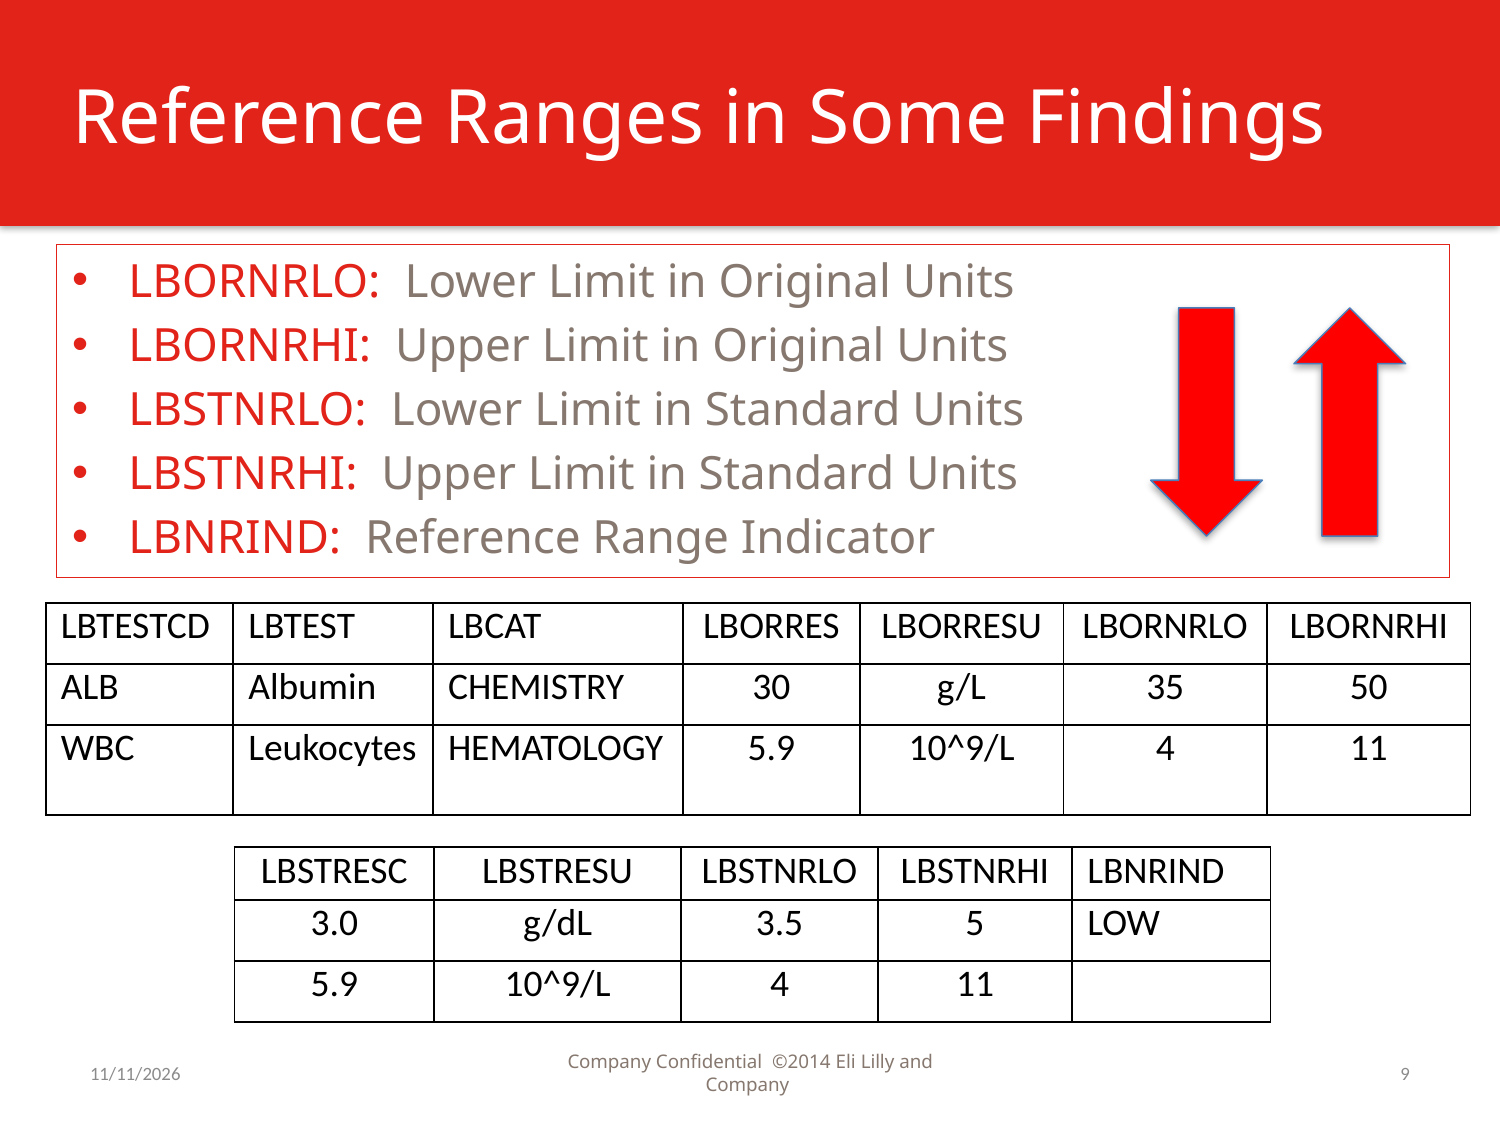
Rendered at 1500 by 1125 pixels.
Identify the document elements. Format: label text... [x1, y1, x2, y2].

table_header LBSTNRLO [682, 848, 877, 899]
table_header LBSTNRHI [879, 848, 1071, 899]
table_cell WBC [47, 726, 232, 814]
list LBORNRLO: Lower Limit in Original Units LBORNRHI: Upper Limit in Original Units LBSTNRLO: Lower Limit in Standard Units LBSTNRHI: Upper Limit in Standard Units LBNRIND: Reference Range Indicator [56, 244, 1450, 578]
slide_number 9 [1074, 1042, 1425, 1103]
table_cell ALB [47, 665, 232, 724]
table_cell 30 [684, 665, 859, 724]
table_cell g/dL [435, 901, 680, 960]
table_cell CHEMISTRY [434, 665, 682, 724]
table_header LBTEST [234, 604, 432, 663]
table_cell 5 [879, 901, 1071, 960]
table_cell 50 [1268, 665, 1470, 724]
table_cell 5.9 [235, 962, 433, 1021]
table_header LBTESTCD [47, 604, 232, 663]
table_header LBORRES [684, 604, 859, 663]
table_header LBORNRHI [1268, 604, 1470, 663]
table_cell g/L [861, 665, 1063, 724]
footer Company Confidential ©2014 Eli Lilly and Company [512, 1042, 988, 1103]
table_cell HEMATOLOGY [434, 726, 682, 814]
table_cell LOW [1073, 901, 1270, 960]
table_cell 10^9/L [435, 962, 680, 1021]
table_header LBORNRLO [1064, 604, 1266, 663]
table_cell 3.5 [682, 901, 877, 960]
table_cell 10^9/L [861, 726, 1063, 814]
table_cell [1073, 962, 1270, 1021]
table_header LBCAT [434, 604, 682, 663]
text_box [1149, 307, 1264, 537]
text_box [1293, 307, 1407, 537]
table_cell 35 [1064, 665, 1266, 724]
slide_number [75, 1042, 425, 1103]
table_cell 3.0 [235, 901, 433, 960]
table_cell 4 [1064, 726, 1266, 814]
table_header LBSTRESU [435, 848, 680, 899]
table_cell 4 [682, 962, 877, 1021]
table_header LBORRESU [861, 604, 1063, 663]
title Reference Ranges in Some Findings [56, 19, 1450, 207]
table_cell Albumin [234, 665, 432, 724]
table_header LBSTRESC [235, 848, 433, 899]
table_cell 11 [1268, 726, 1470, 814]
table_header LBNRIND [1073, 848, 1270, 899]
table_cell 5.9 [684, 726, 859, 814]
table_cell 11 [879, 962, 1071, 1021]
table_cell Leukocytes [234, 726, 432, 814]
